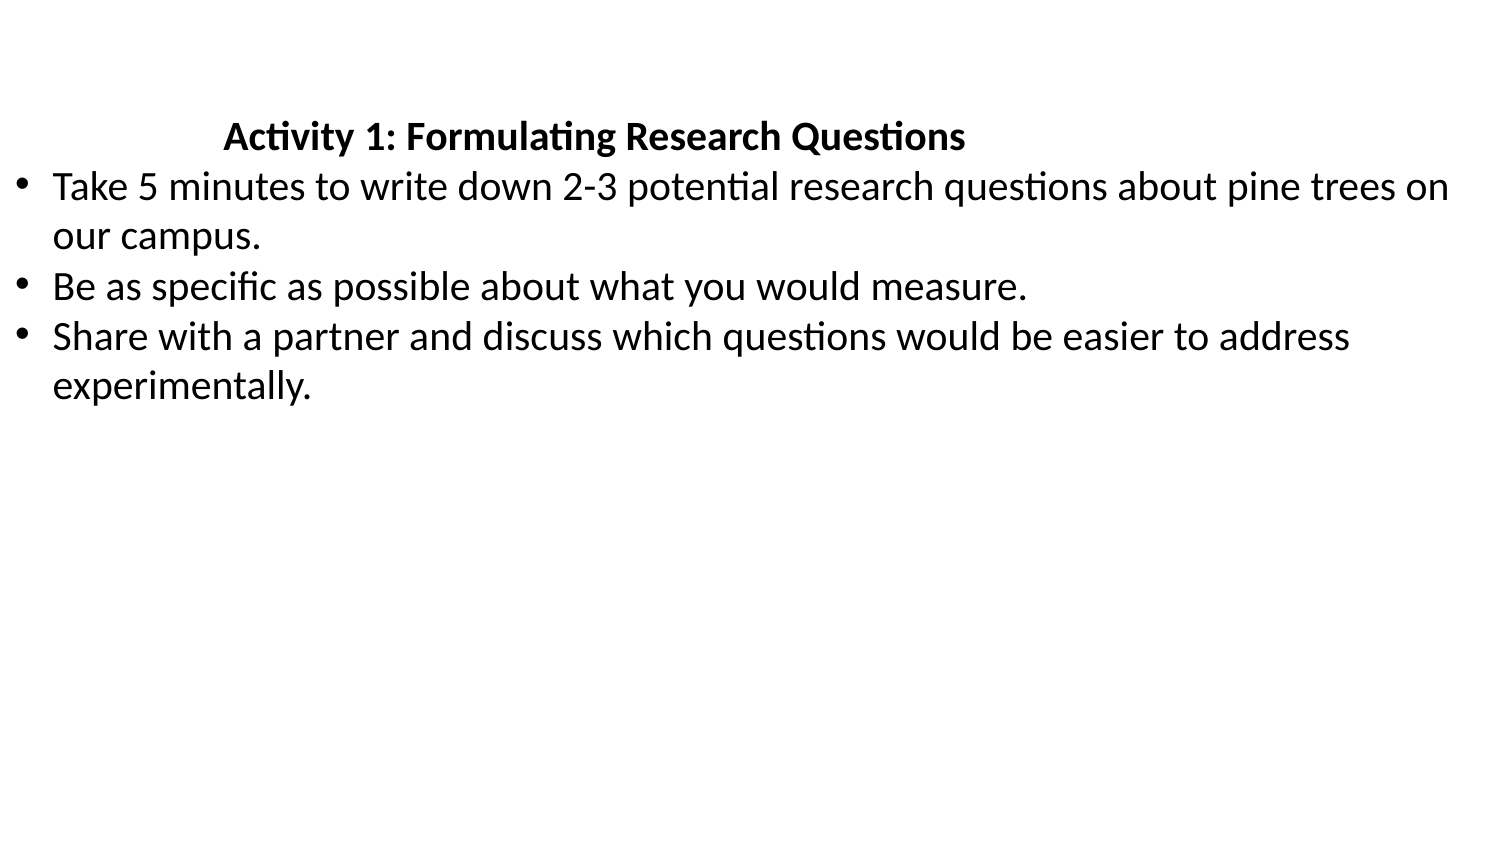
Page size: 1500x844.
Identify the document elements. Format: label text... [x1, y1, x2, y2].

list Activity 1: Formulating Research Questions Take 5 minutes to write down 2-3 potential research questions about pine trees on our campus. Be as specific as possible about what you would measure. Share with a partner and discuss which questions would be easier to address experimentally. [0, 100, 1492, 743]
